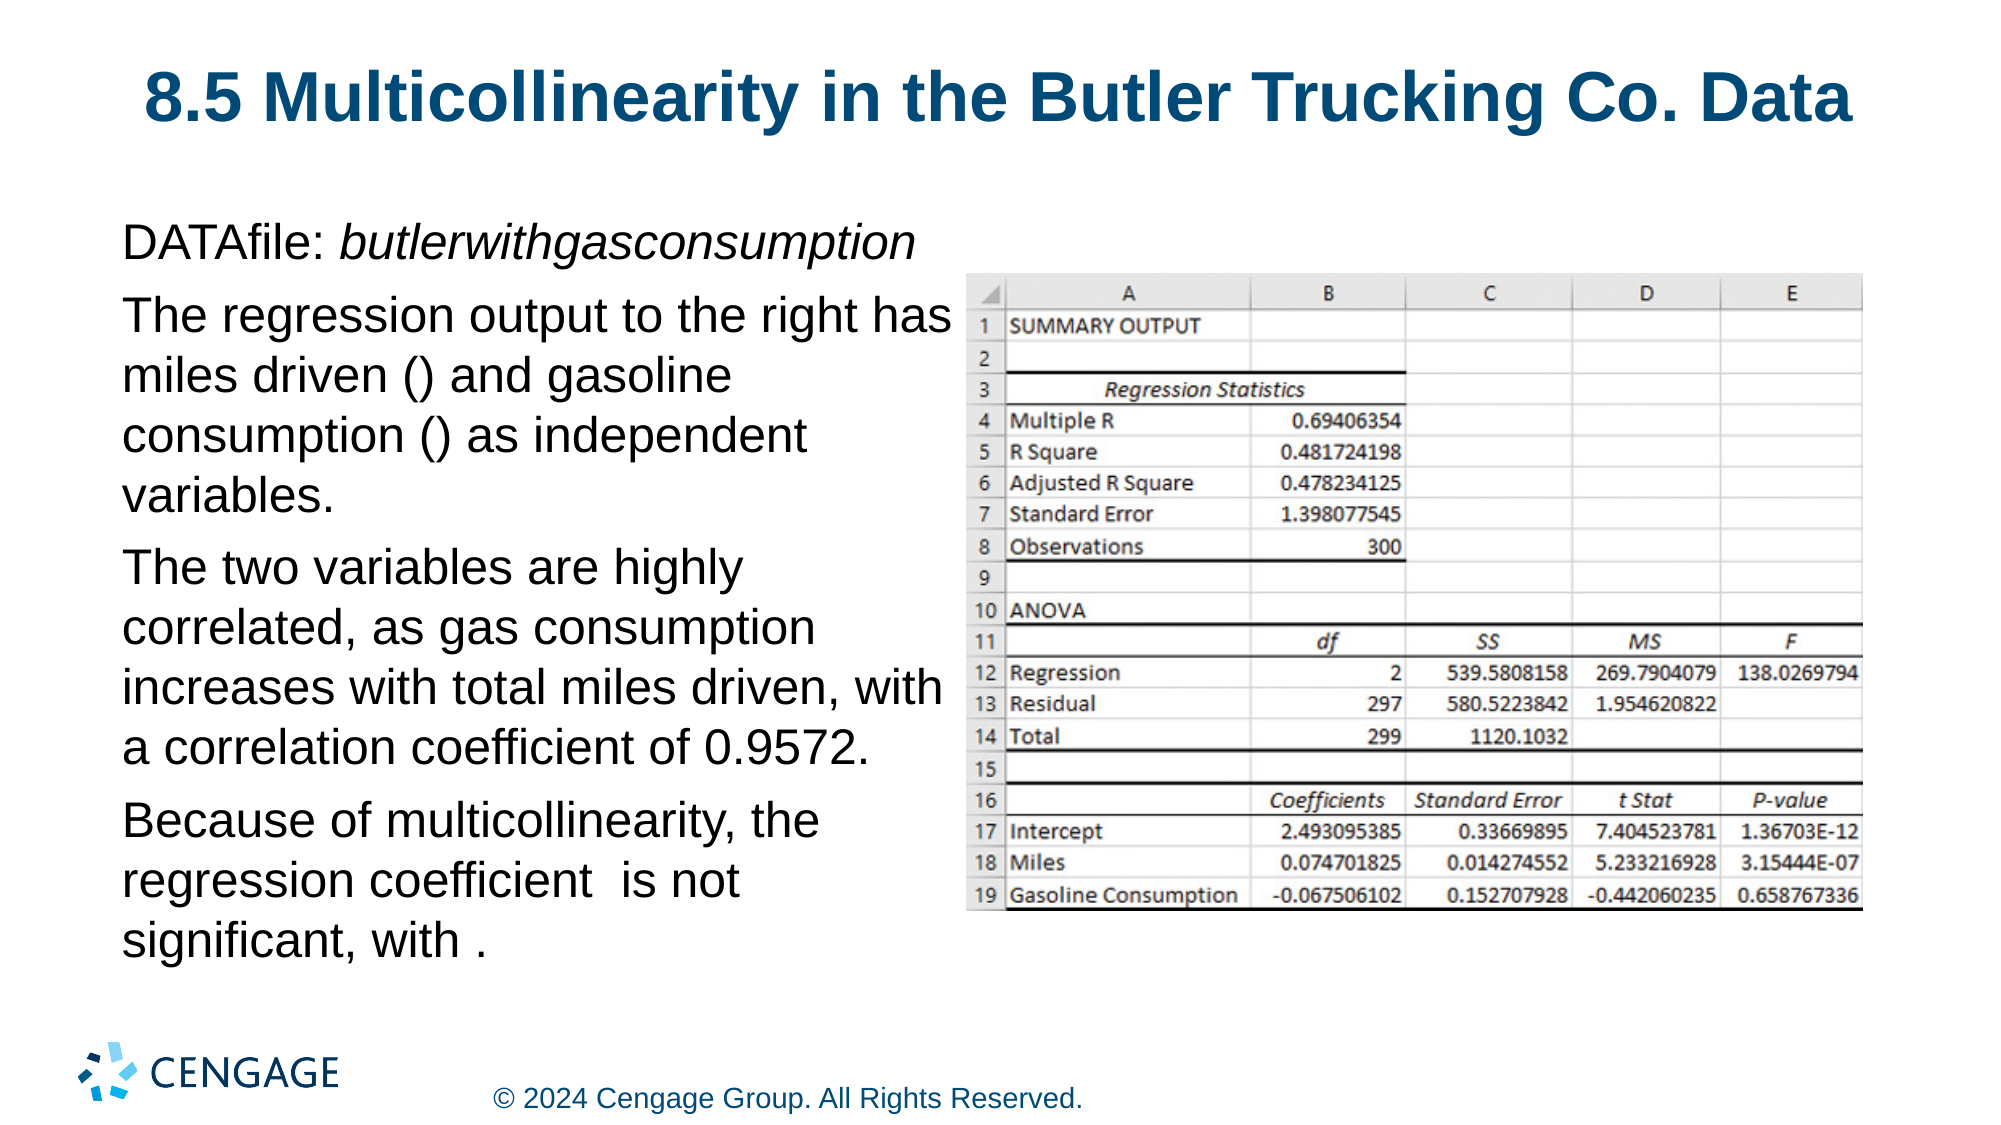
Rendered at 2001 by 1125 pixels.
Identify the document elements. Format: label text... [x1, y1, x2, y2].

picture [78, 1042, 338, 1101]
picture [965, 273, 1863, 911]
title 8.5 Multicollinearity in the Butler Trucking Co. Data [137, 59, 1863, 171]
